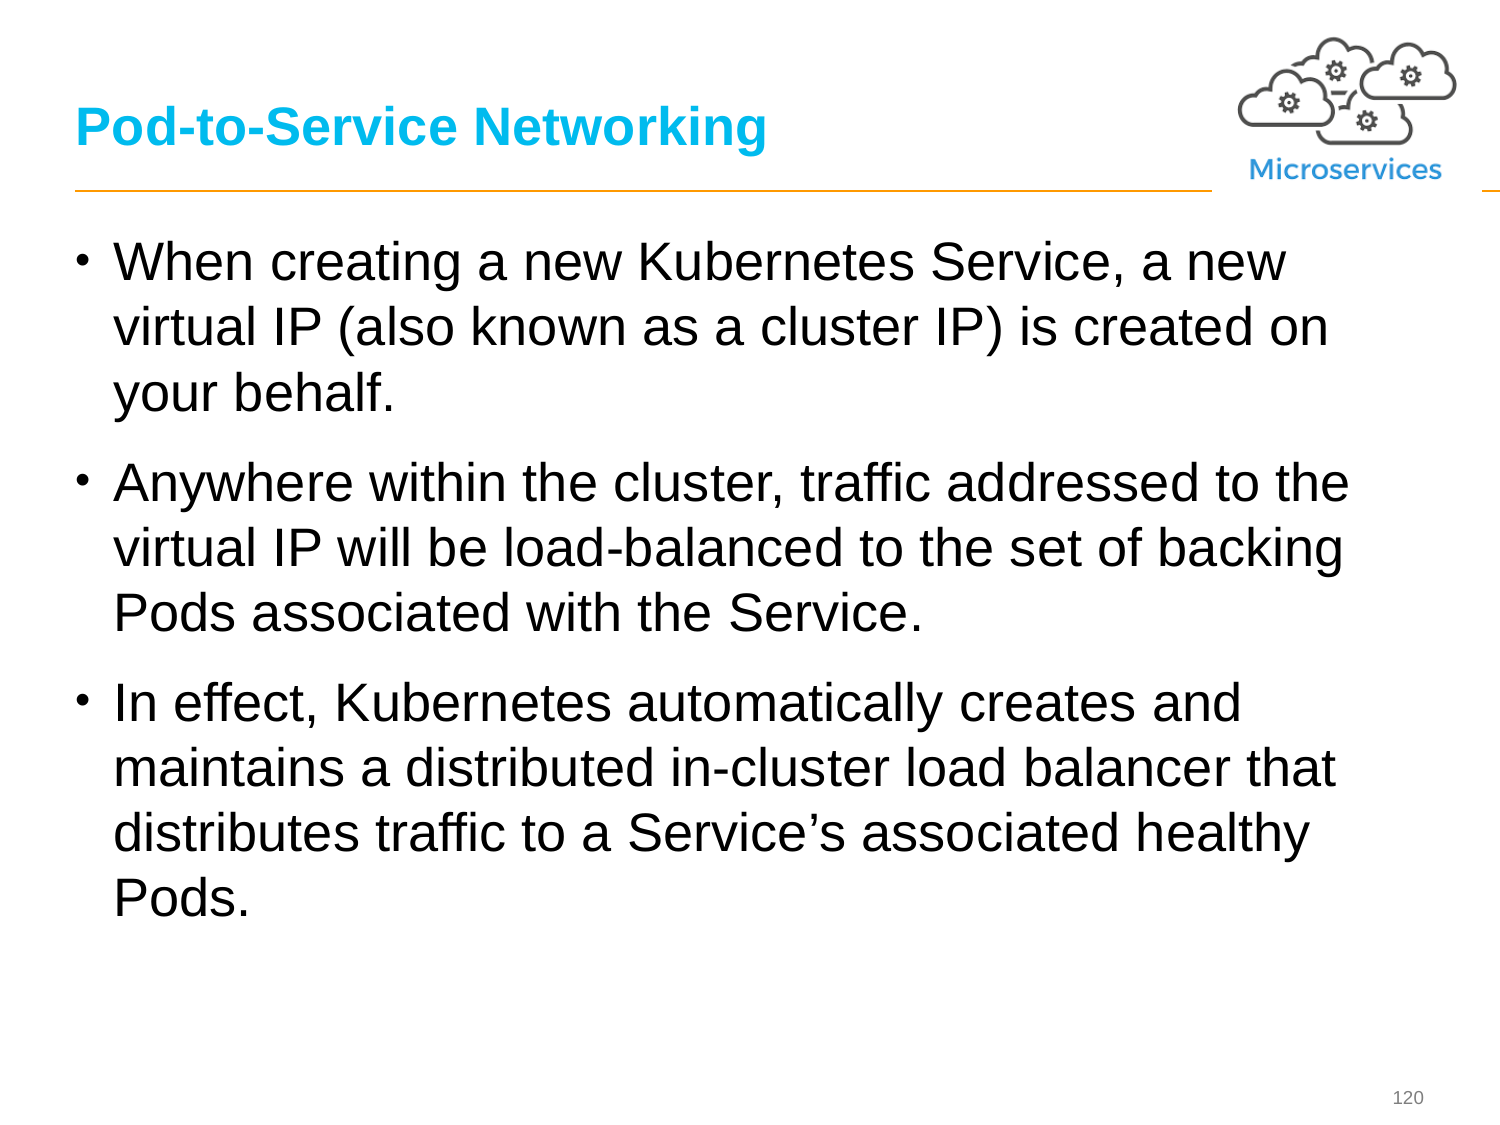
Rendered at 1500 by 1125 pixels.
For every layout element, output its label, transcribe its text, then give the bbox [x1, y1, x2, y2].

picture [1212, 1, 1482, 203]
list When creating a new Kubernetes Service, a new virtual IP (also known as a cluster IP) is created on your behalf. Anywhere within the cluster, traffic addressed to the virtual IP will be load-balanced to the set of backing Pods associated with the Service. In effect, Kubernetes automatically creates and maintains a distributed in-cluster load balancer that distributes traffic to a Service’s associated healthy Pods. [75, 226, 1425, 1018]
title Pod-to-Service Networking [75, 27, 1422, 157]
